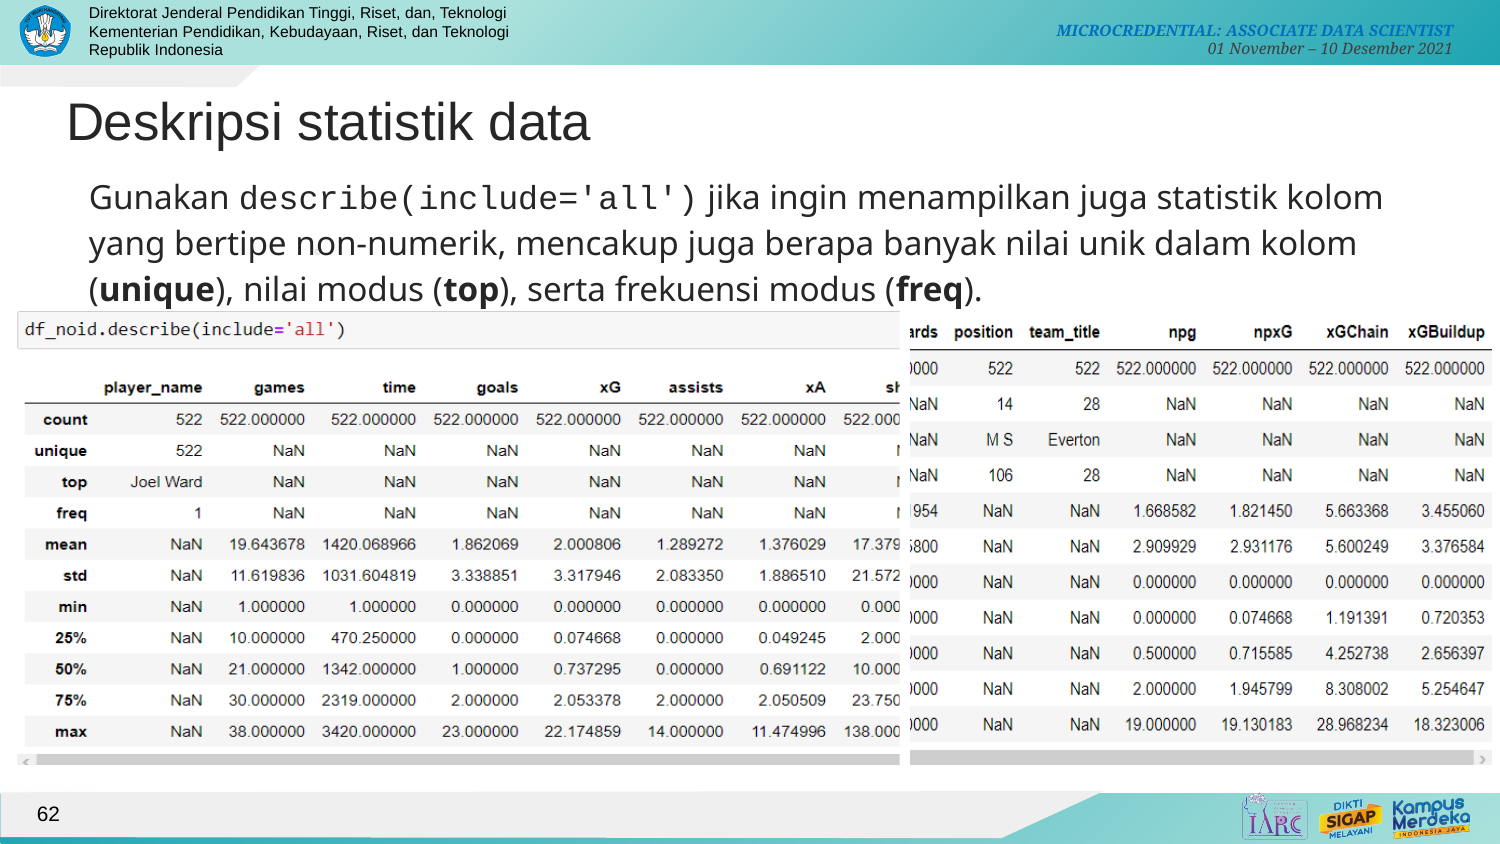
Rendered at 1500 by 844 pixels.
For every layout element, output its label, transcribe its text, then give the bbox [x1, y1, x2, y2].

list Gunakan describe(include='all') jika ingin menampilkan juga statistik kolom yang bertipe non-numerik, mencakup juga berapa banyak nilai unik dalam kolom (unique), nilai modus (top), serta frekuensi modus (freq). [51, 155, 1449, 312]
picture [16, 3, 74, 61]
picture [1393, 798, 1470, 839]
slide_number ‹#› [0, 790, 75, 836]
picture [1319, 796, 1382, 842]
picture [0, 65, 1500, 843]
title Deskripsi statistik data [51, 72, 1449, 155]
